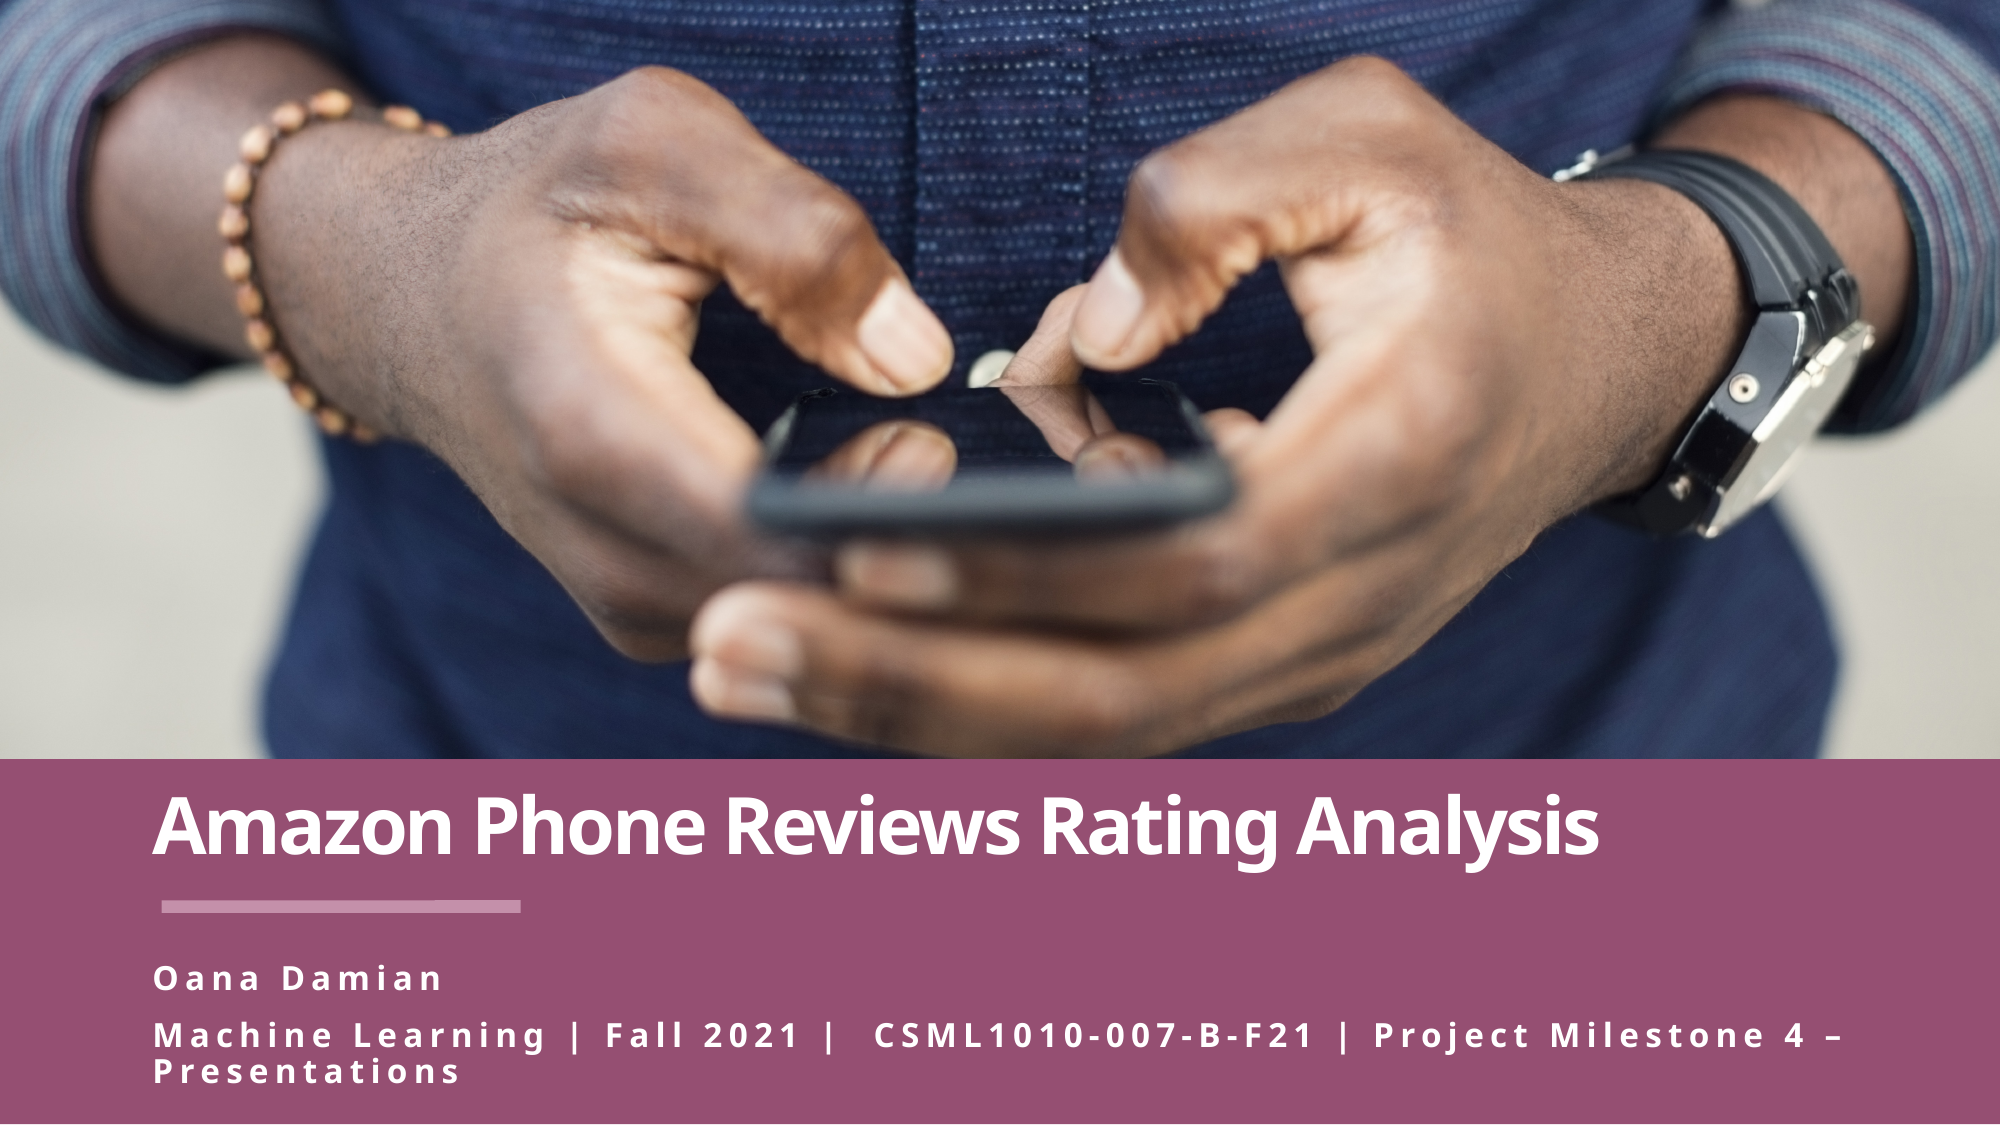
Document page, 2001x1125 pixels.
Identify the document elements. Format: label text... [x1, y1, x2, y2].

picture [0, 0, 2000, 759]
list Oana Damian Machine Learning | Fall 2021 | CSML1010-007-B-F21 | Project Milestone 4 – Presentations [137, 954, 2000, 1072]
title Amazon Phone Reviews Rating Analysis [137, 778, 1926, 925]
